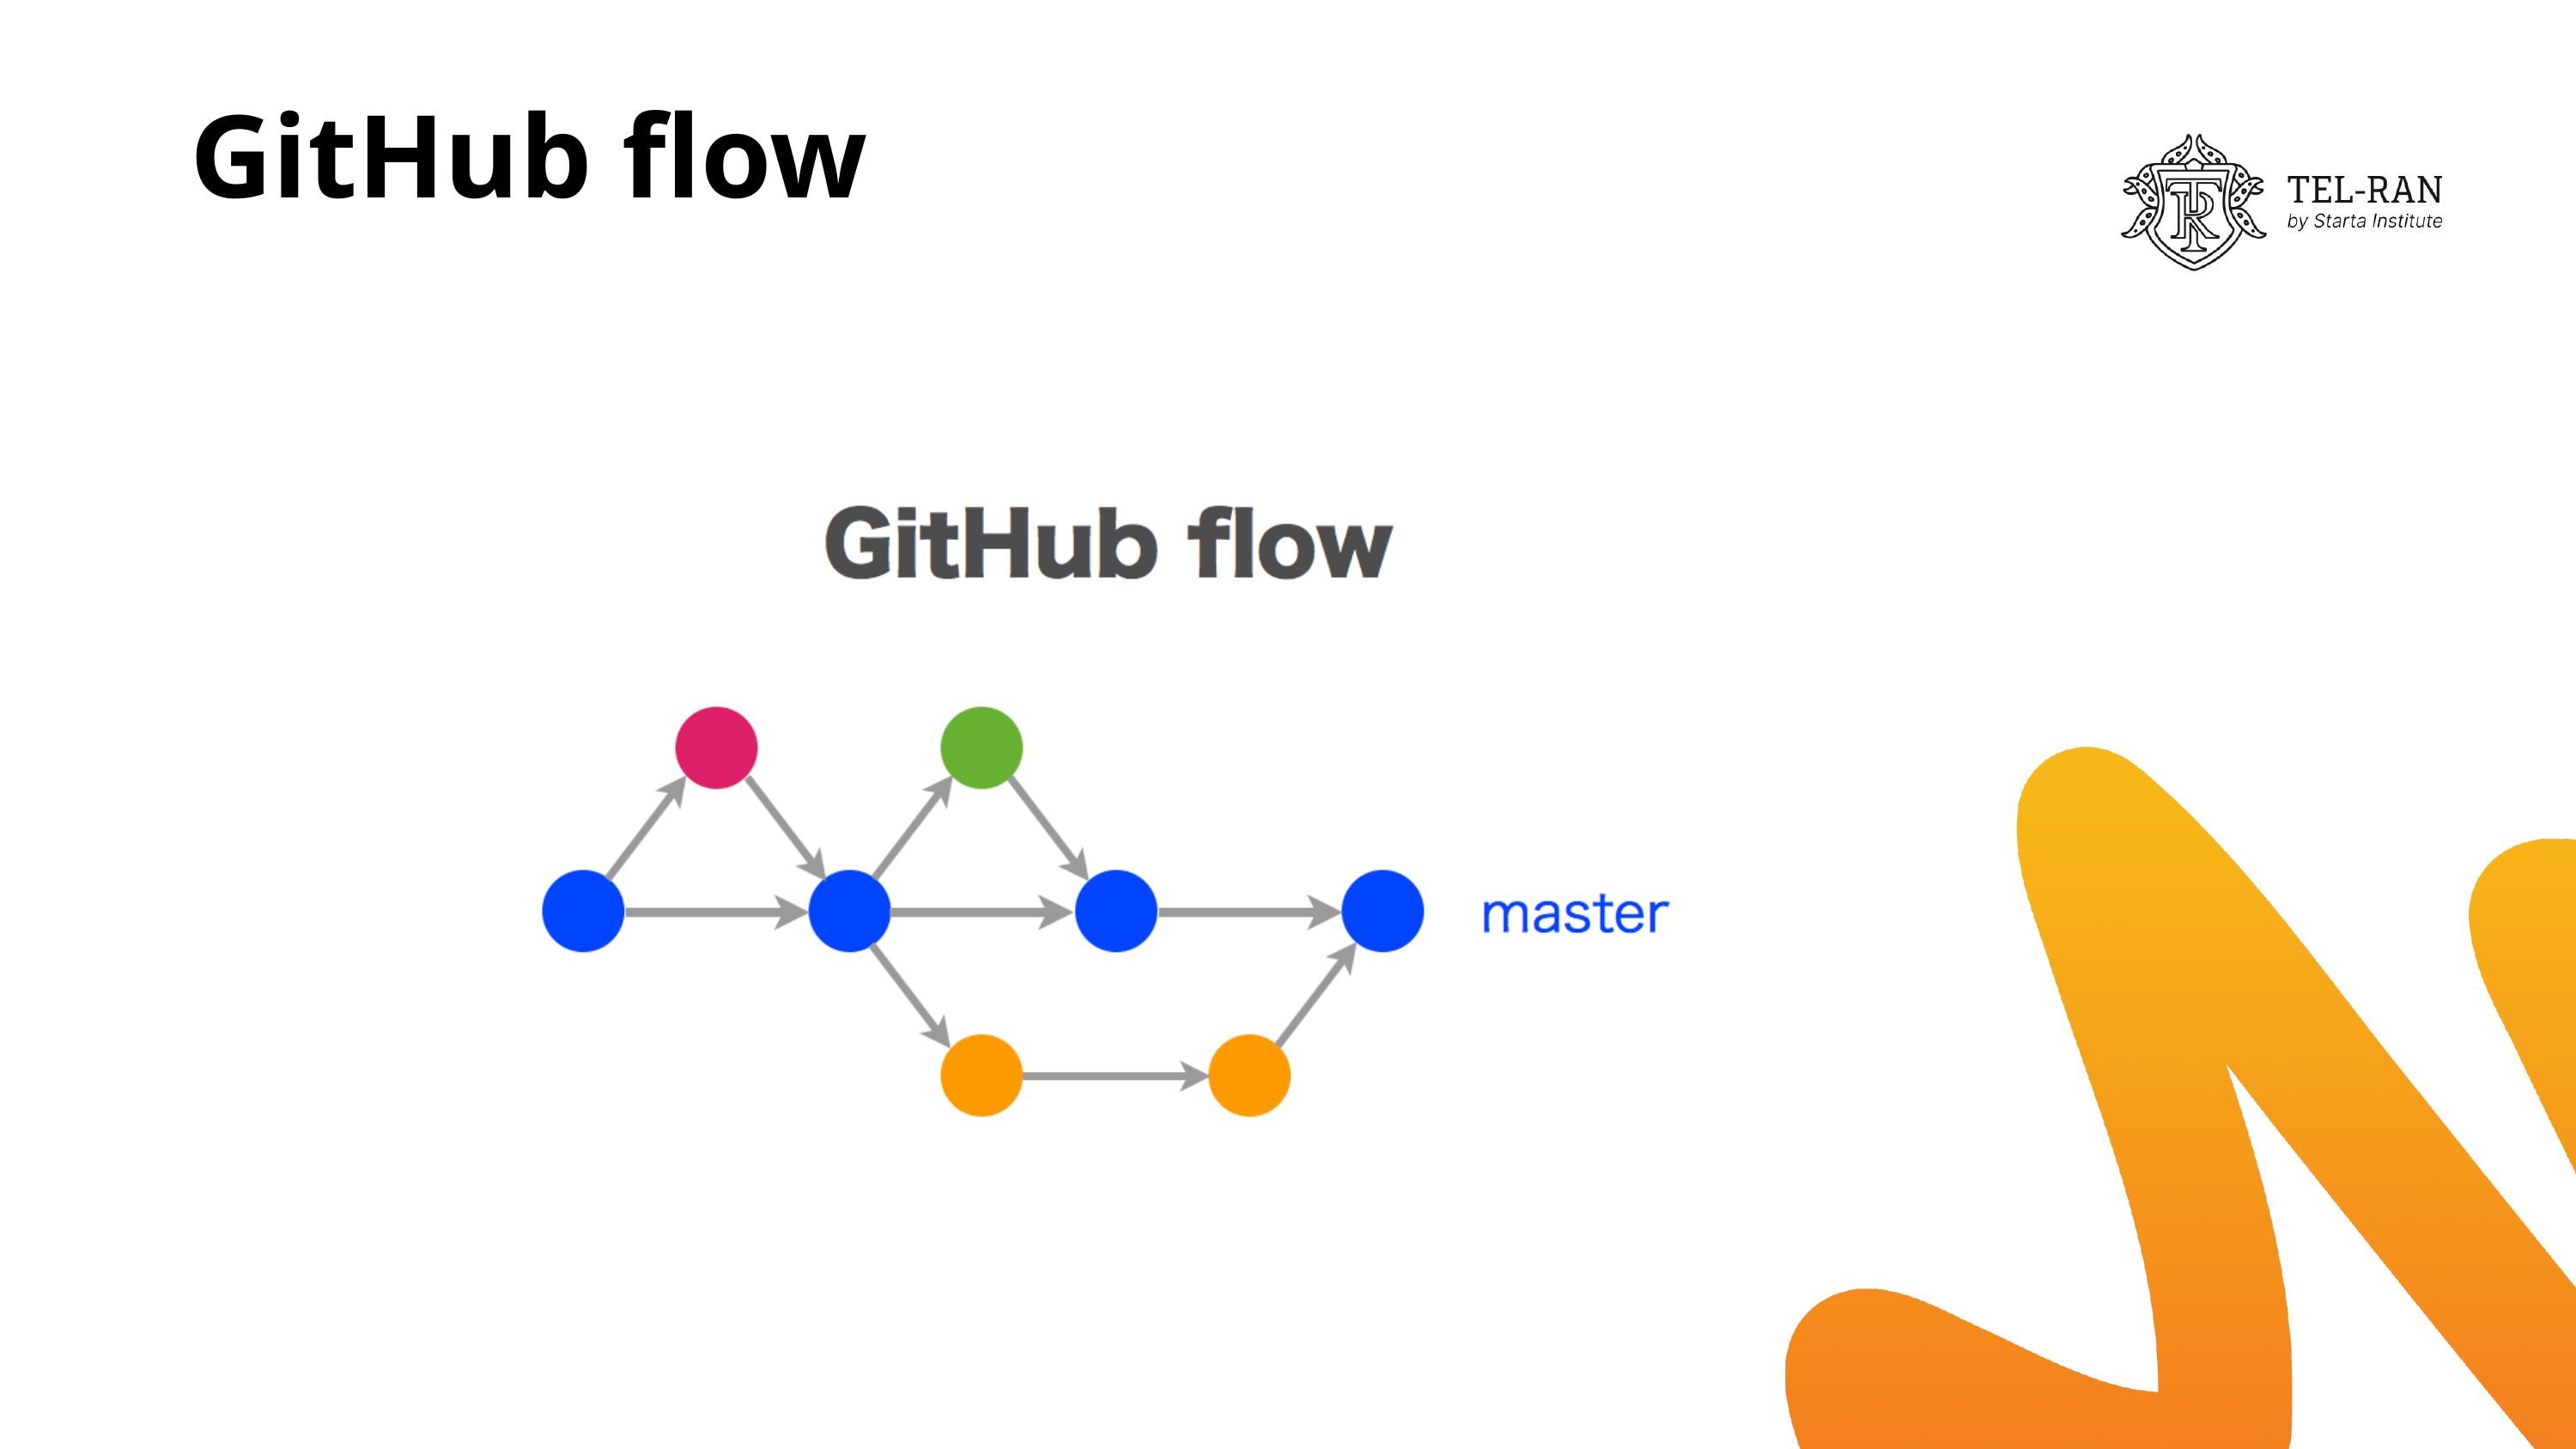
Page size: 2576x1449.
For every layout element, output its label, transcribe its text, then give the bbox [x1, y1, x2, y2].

title GitHub flow [177, 76, 2107, 358]
picture [440, 356, 2576, 1449]
picture [2121, 134, 2442, 271]
